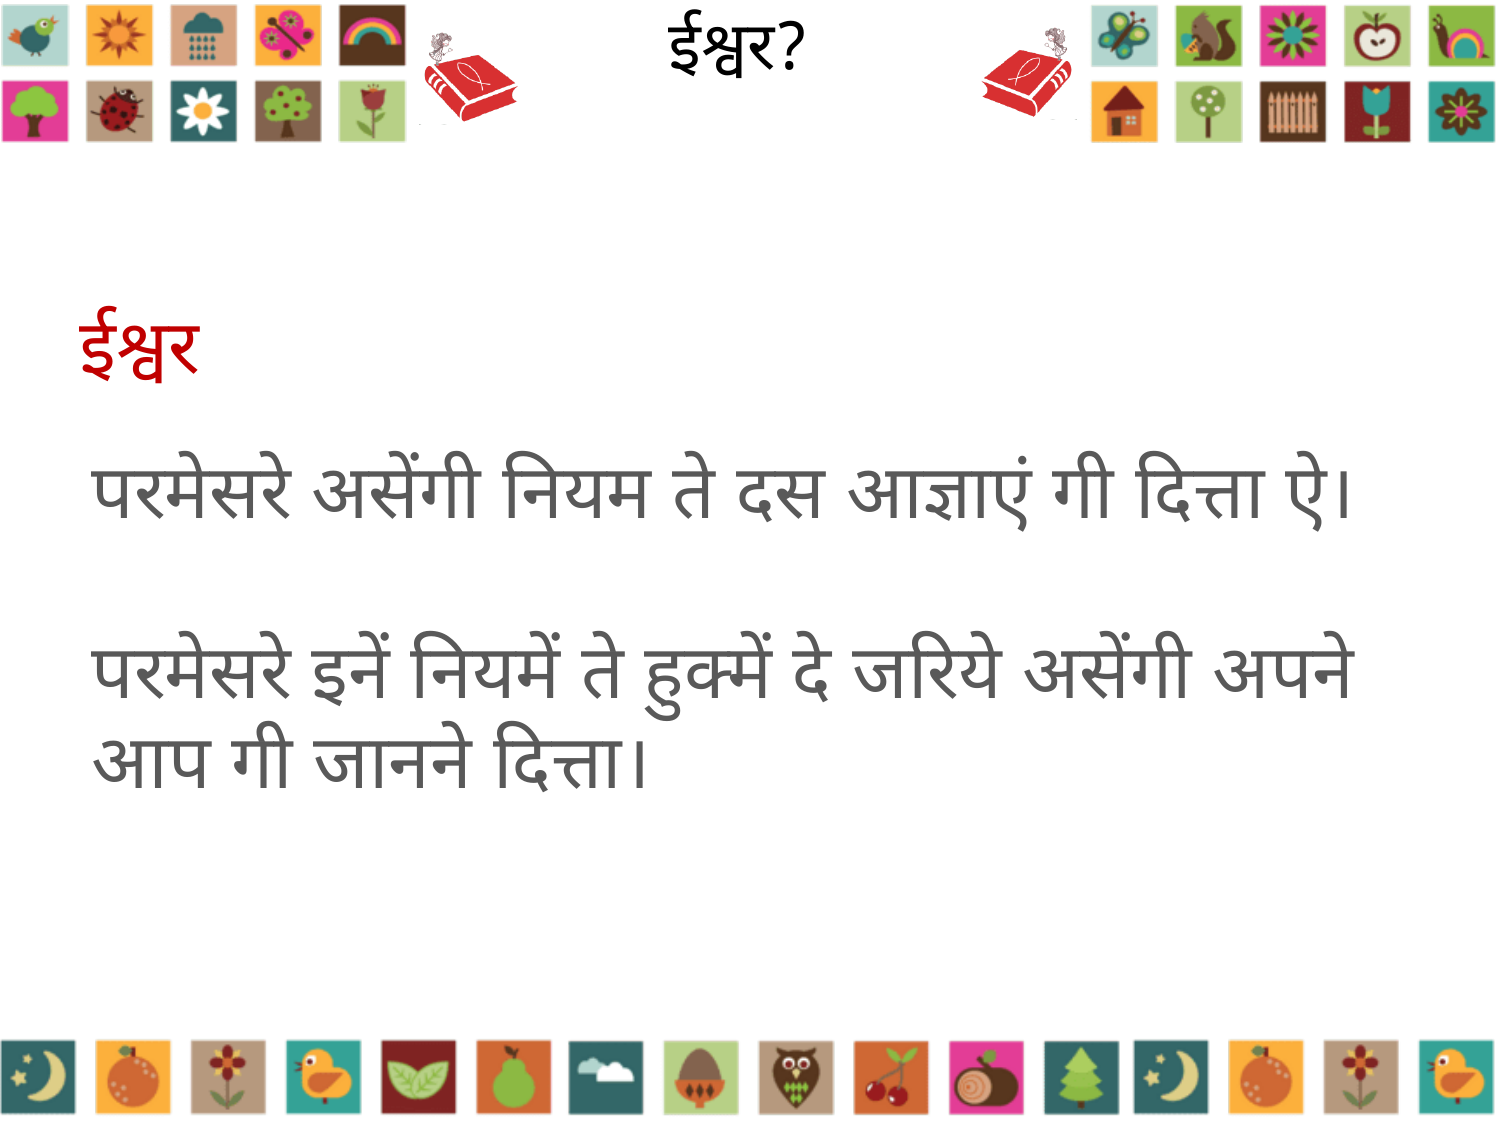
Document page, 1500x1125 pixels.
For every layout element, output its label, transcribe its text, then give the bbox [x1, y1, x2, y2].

text_box ईश्वर [64, 290, 1412, 396]
text_box ईश्वर? [414, 0, 1080, 91]
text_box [0, 1028, 1500, 1118]
picture [950, 3, 1500, 150]
text_box परमेसरे असेंगी नियम ते दस आज्ञाएं गी दित्ता ऐ। परमेसरे इनें नियमें ते हुक्में दे जरिये असेंगी अपने आप गी जानने दित्ता। [76, 436, 1424, 812]
picture [0, 3, 550, 150]
